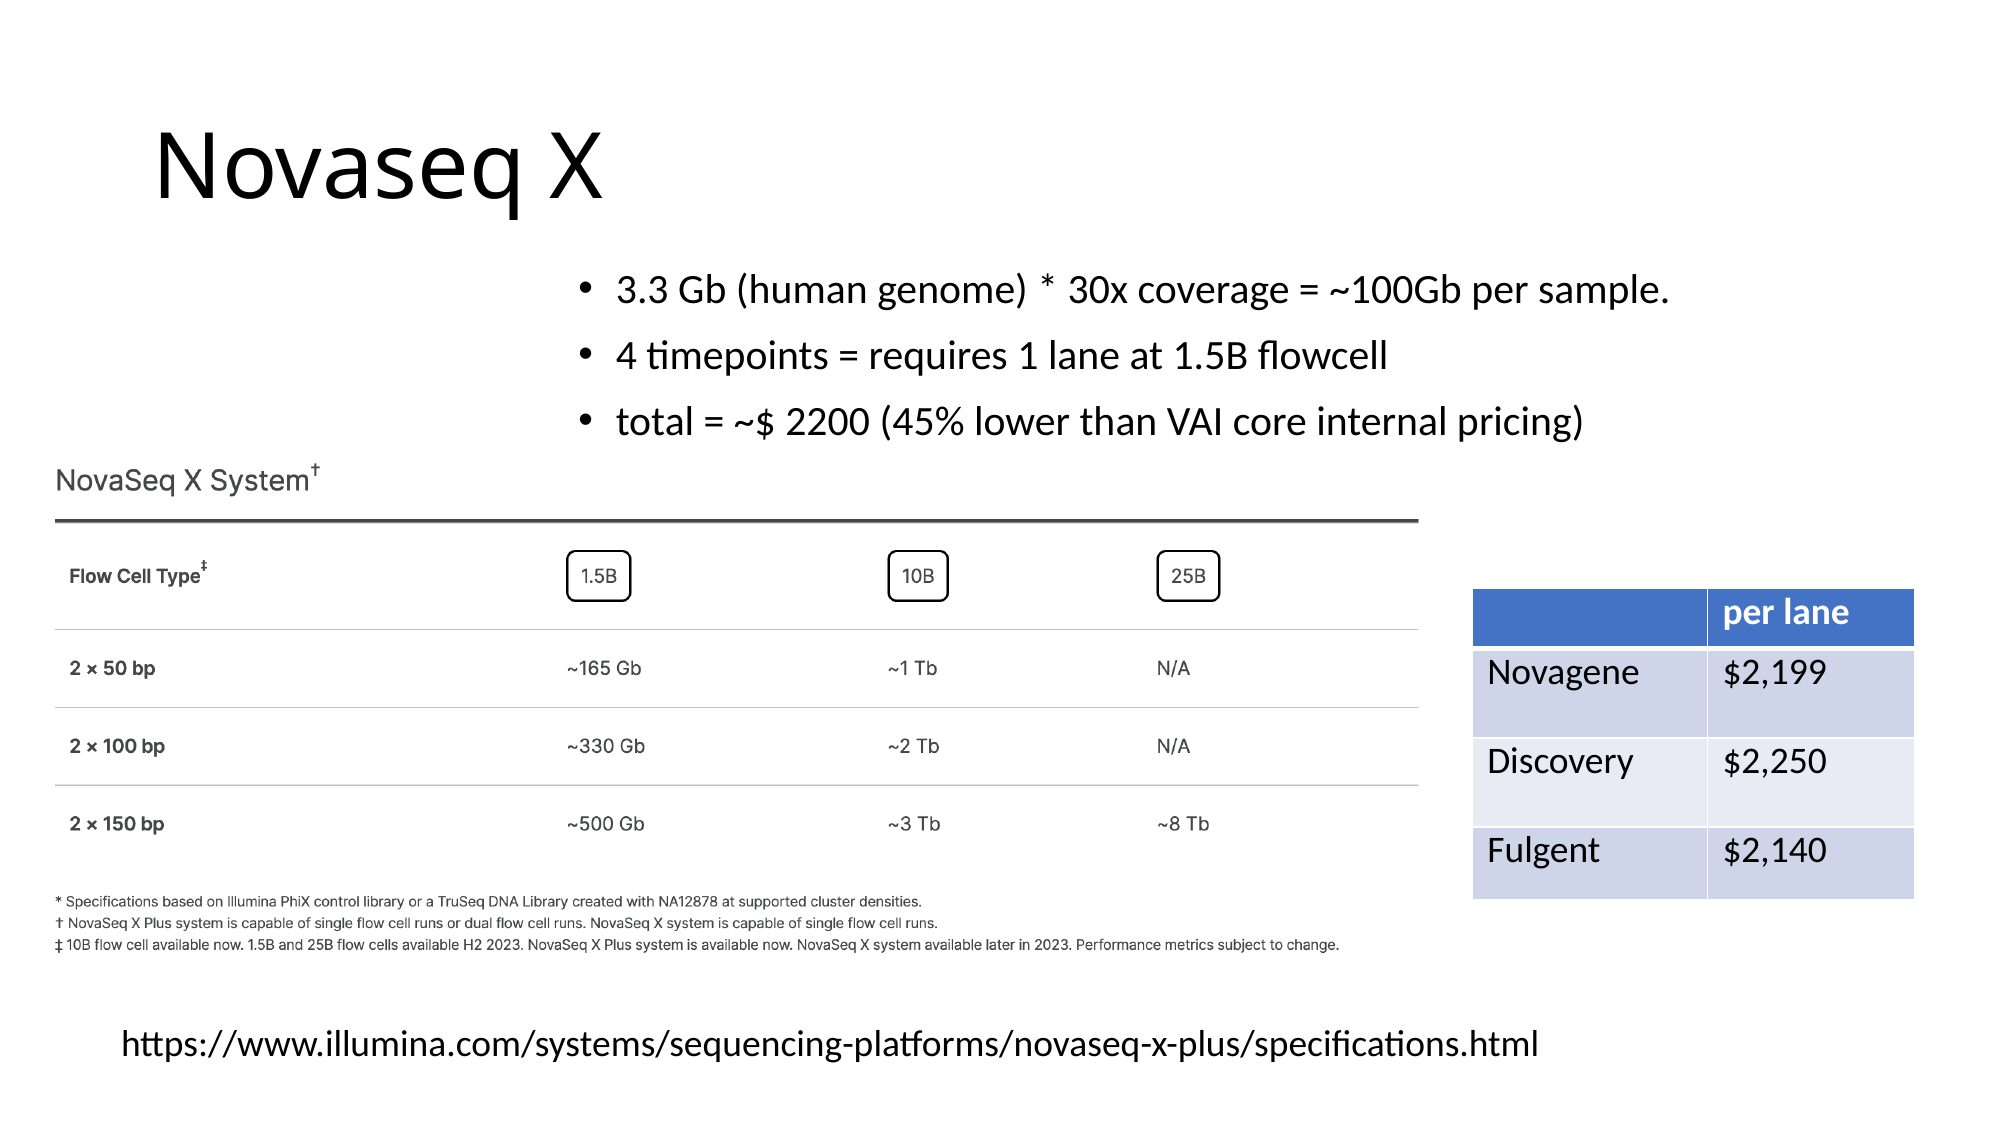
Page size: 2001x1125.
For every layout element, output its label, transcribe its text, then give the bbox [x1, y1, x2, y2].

table_header per lane [1708, 589, 1914, 646]
table_cell $2,199 [1708, 651, 1914, 737]
title Novaseq X [137, 59, 1863, 278]
list 3.3 Gb (human genome) * 30x coverage = ~100Gb per sample. 4 timepoints = requires 1 lane at 1.5B flowcell total = ~$ 2200 (45% lower than VAI core internal pricing) [563, 259, 1846, 1113]
table_cell Discovery [1473, 739, 1707, 826]
table_cell Fulgent [1473, 828, 1707, 899]
table_cell $2,250 [1708, 739, 1914, 826]
picture [17, 458, 1469, 986]
table_header [1473, 589, 1707, 646]
table_cell Novagene [1473, 651, 1707, 737]
table_cell $2,140 [1708, 828, 1914, 899]
text_box https://www.illumina.com/systems/sequencing-platforms/novaseq-x-plus/specifications.html [106, 1011, 1556, 1117]
